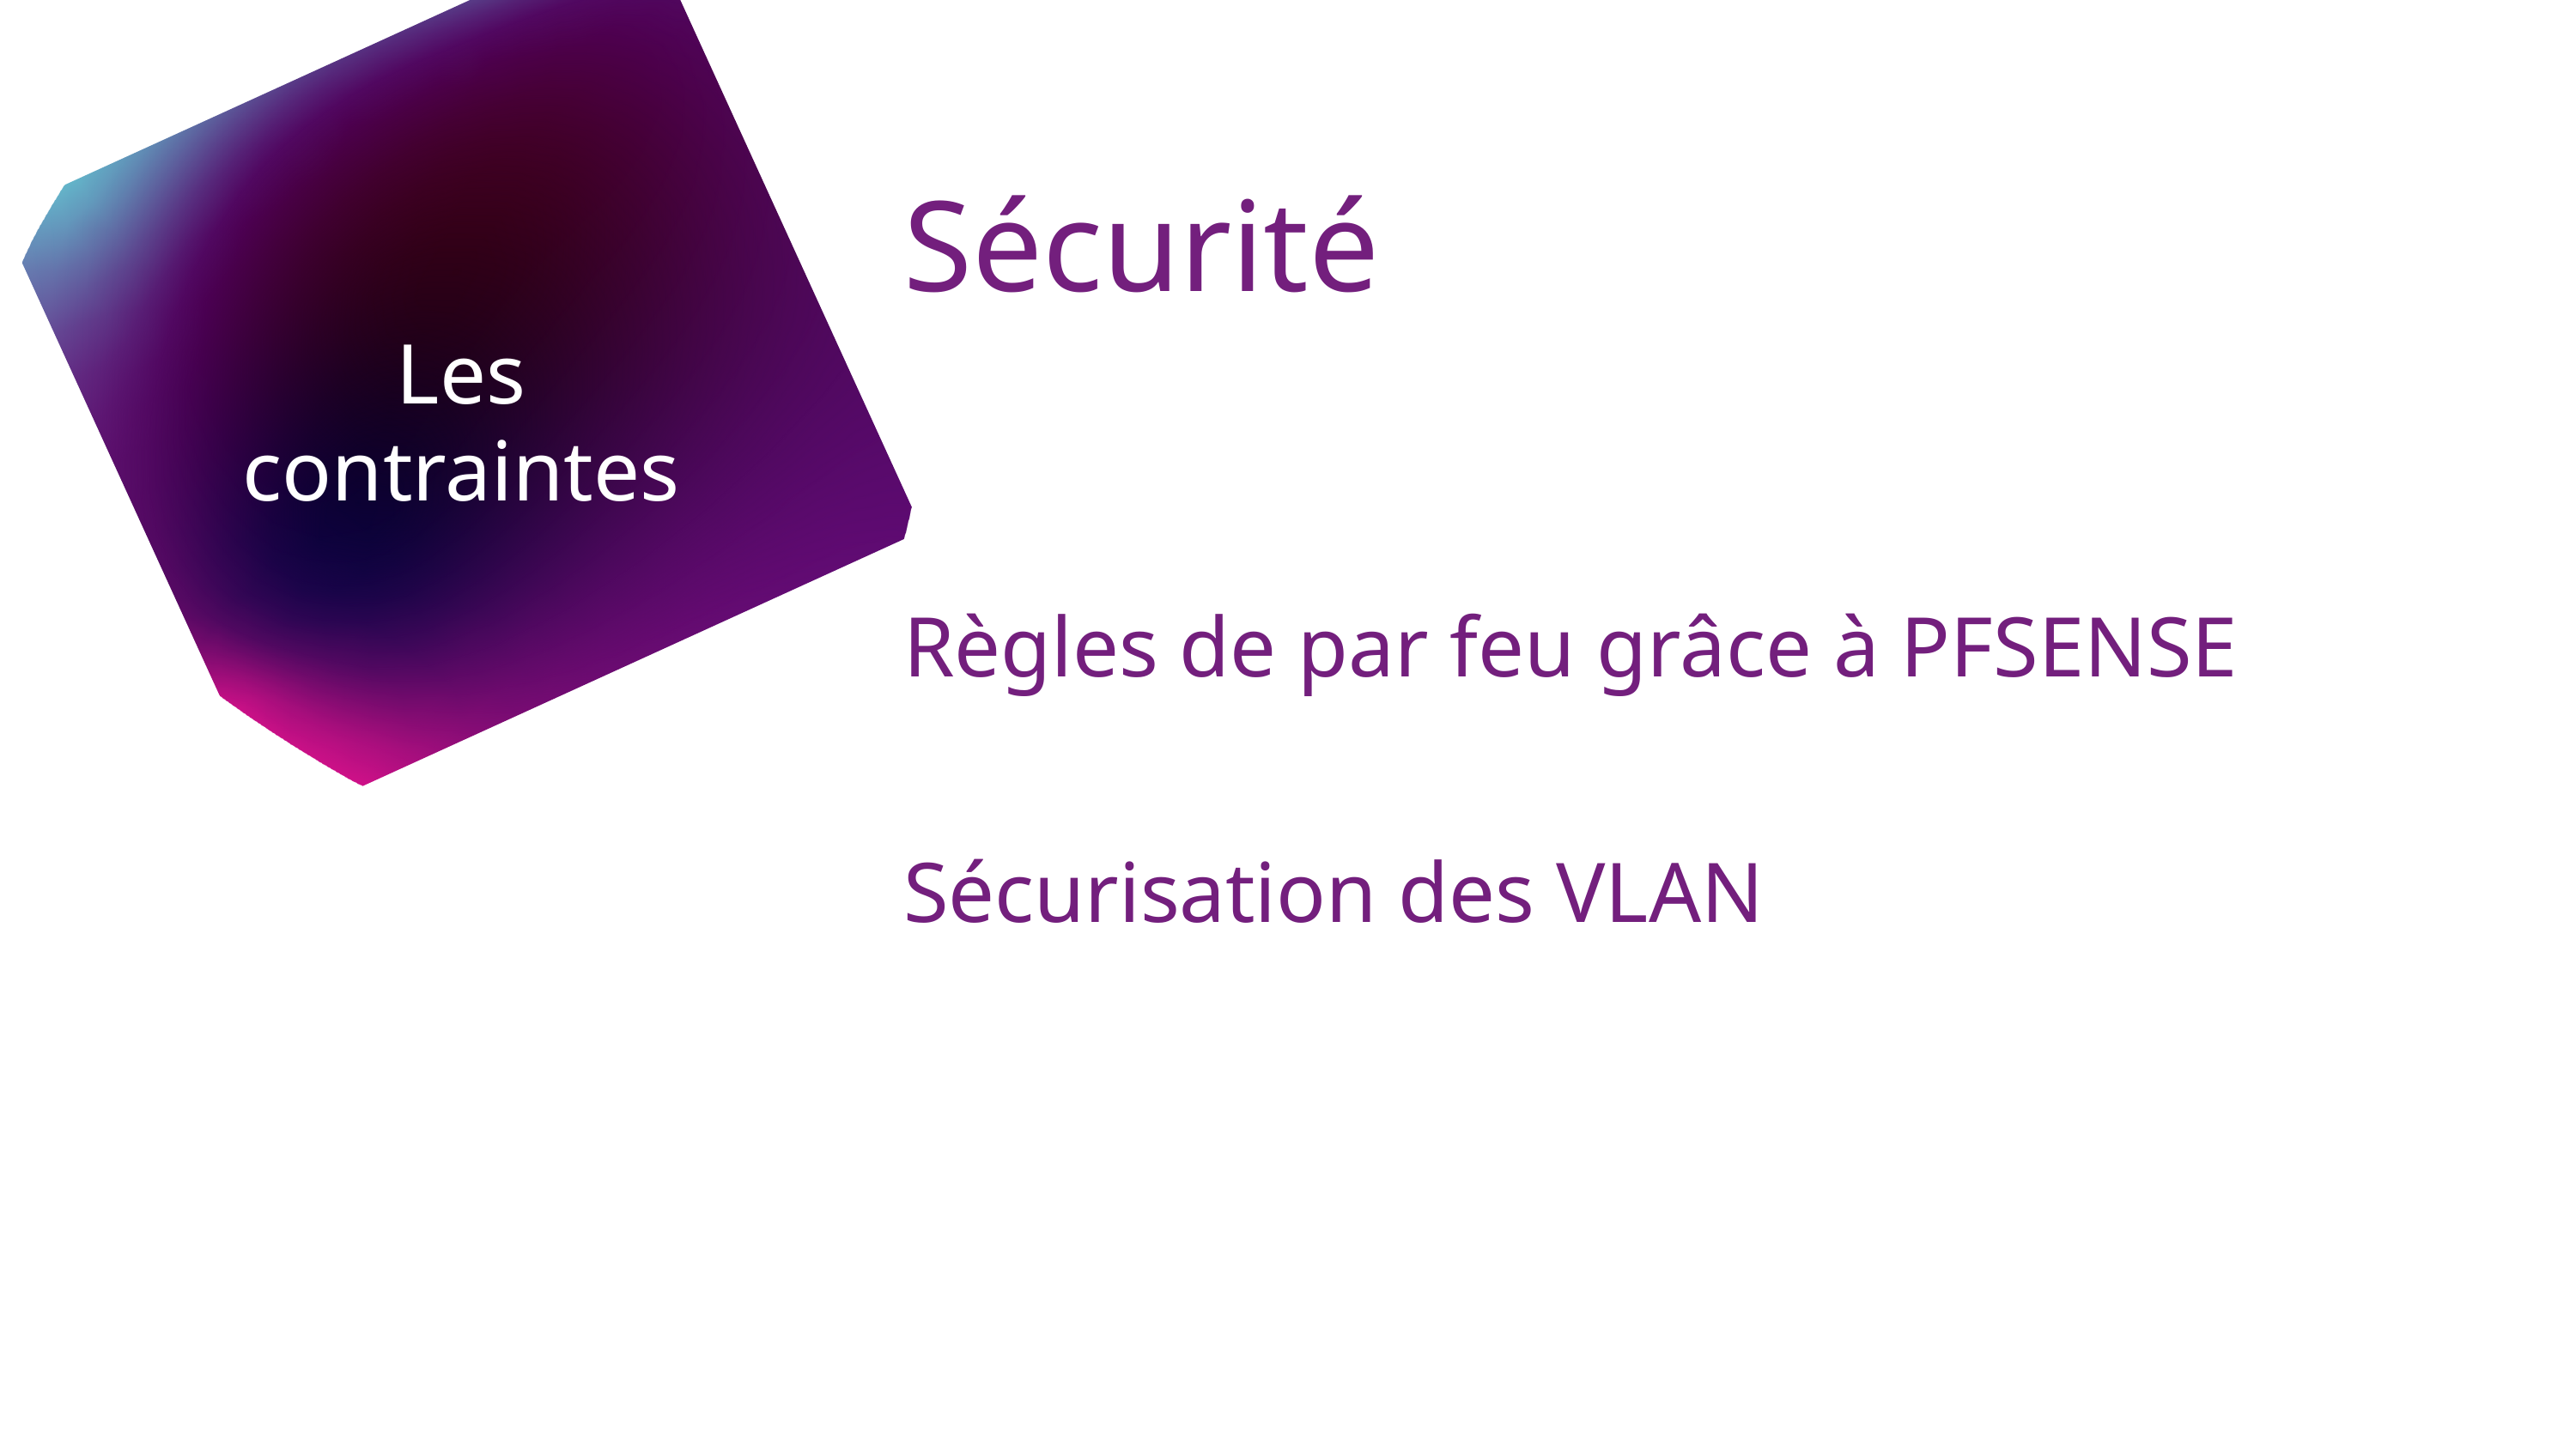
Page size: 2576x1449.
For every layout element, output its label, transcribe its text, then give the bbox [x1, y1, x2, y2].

text_box Les contraintes [181, 323, 741, 518]
text_box Sécurisation des VLAN [903, 856, 2387, 940]
text_box Sécurité [903, 190, 2387, 317]
text_box Règles de par feu grâce à PFSENSE [903, 610, 2274, 694]
text_box [0, 0, 923, 825]
